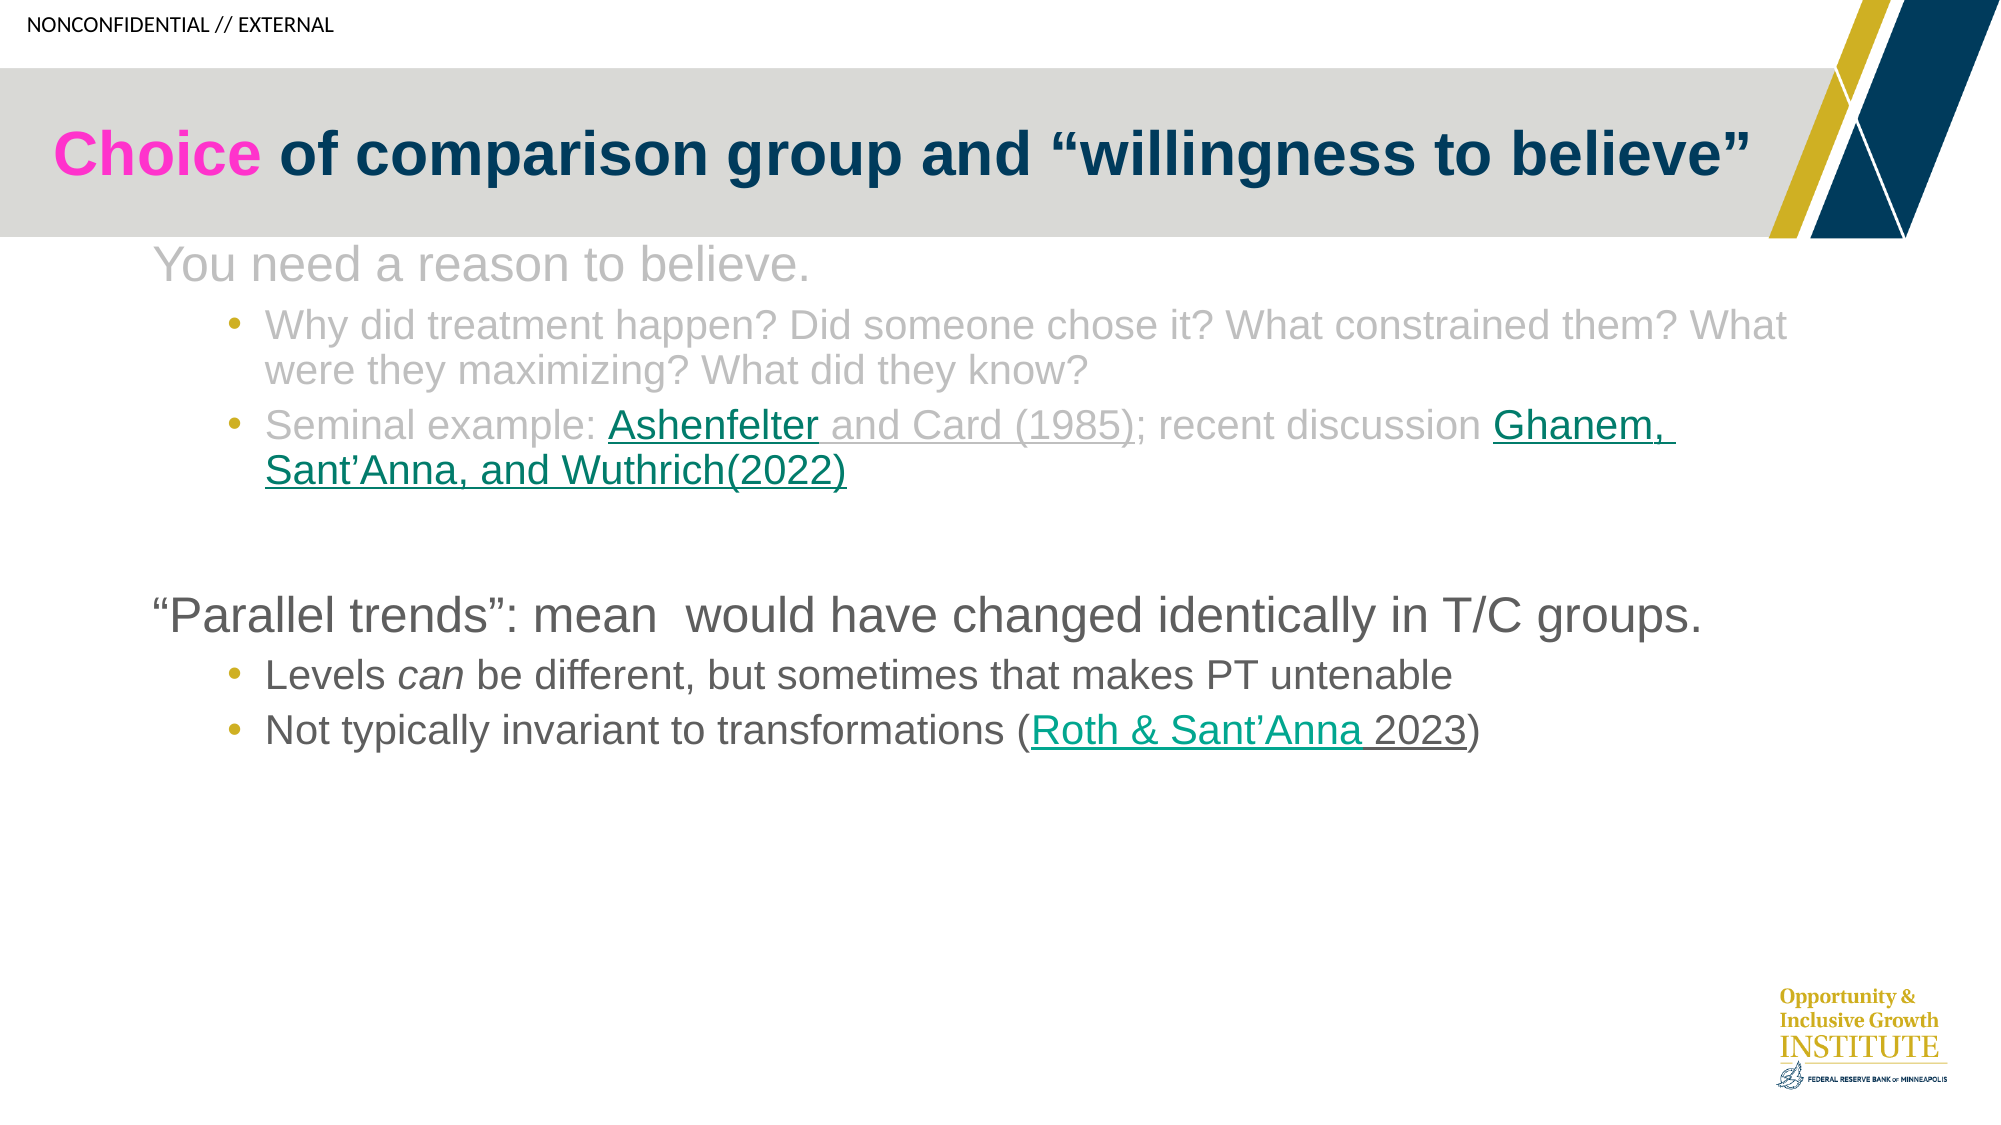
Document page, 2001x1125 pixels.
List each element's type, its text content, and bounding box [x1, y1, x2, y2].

picture [0, 0, 2001, 1125]
title Choice of comparison group and “willingness to believe” [38, 69, 1963, 242]
